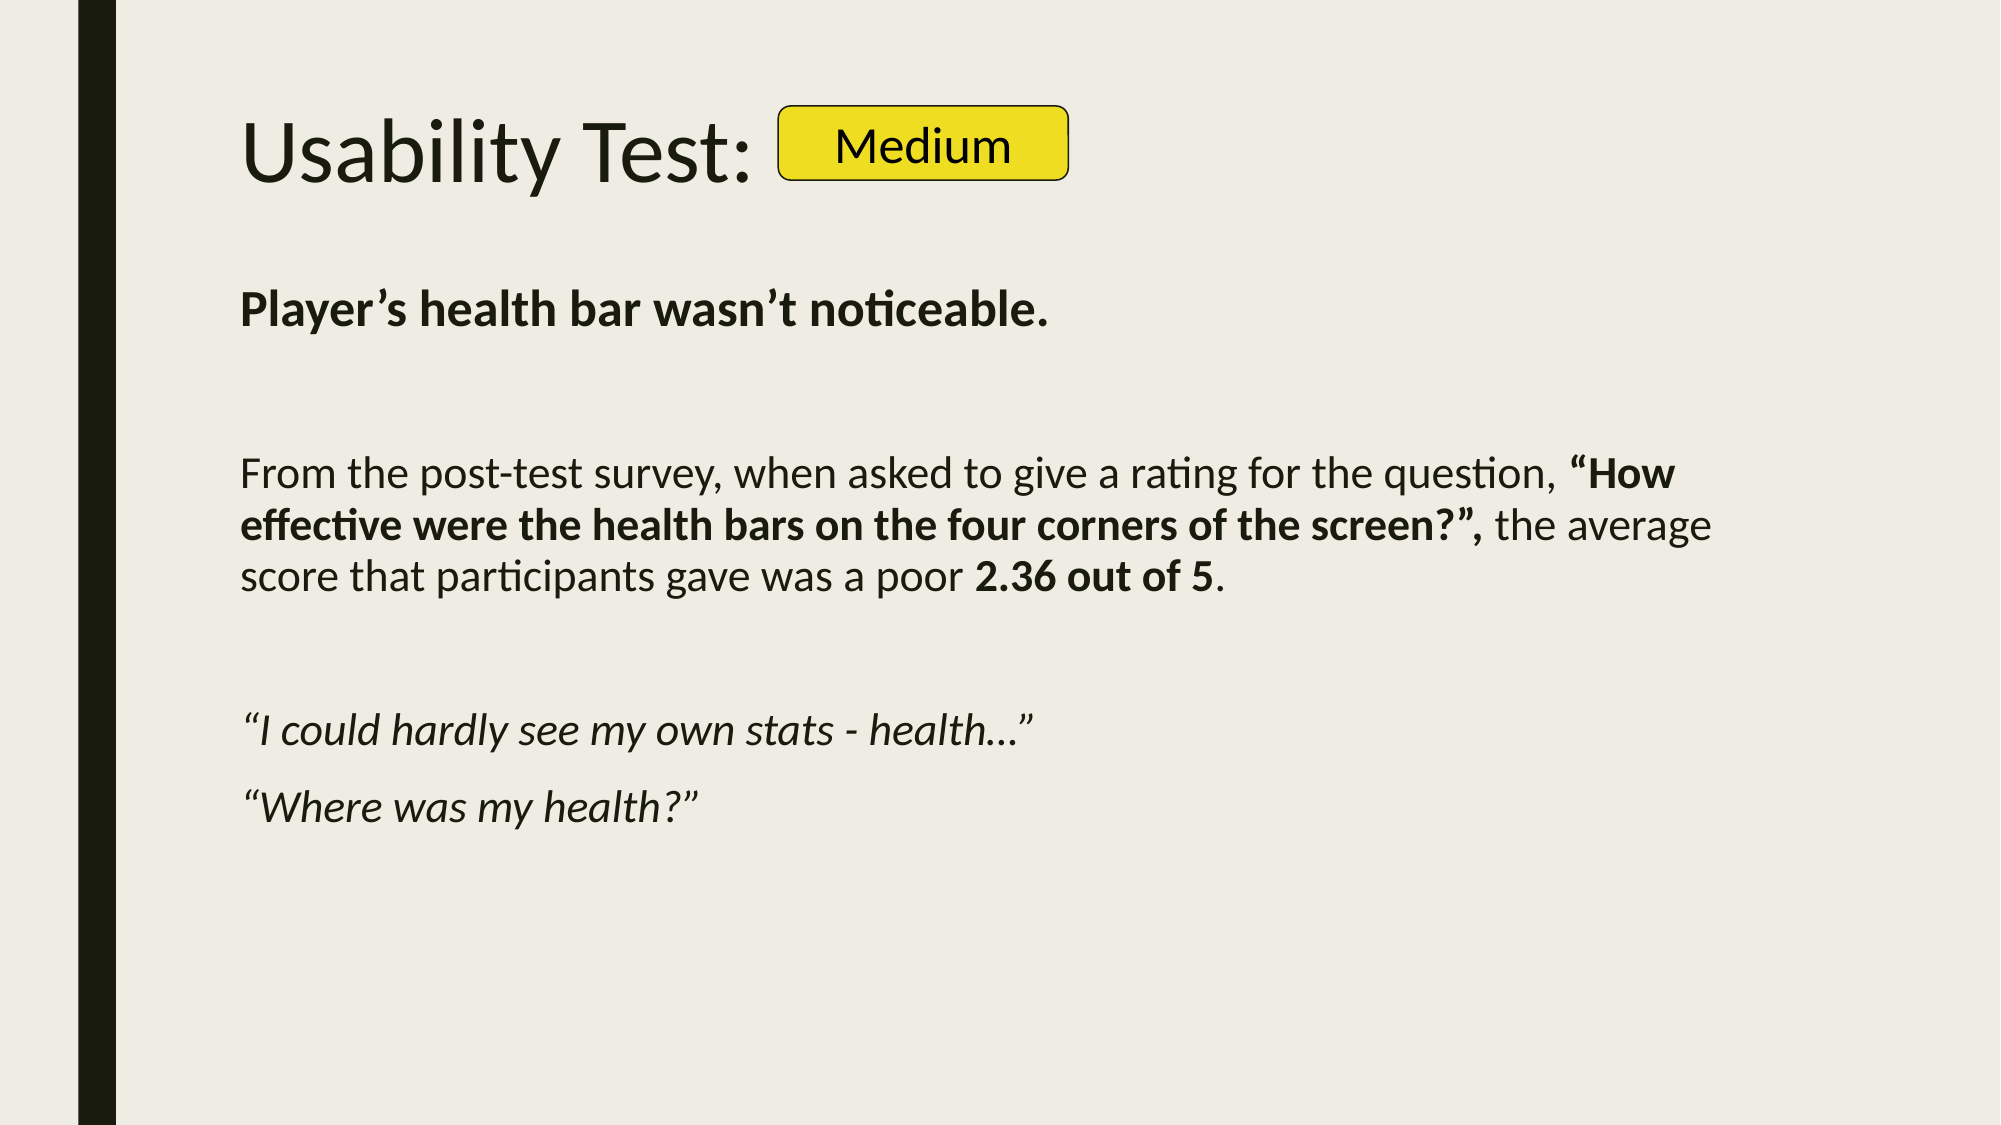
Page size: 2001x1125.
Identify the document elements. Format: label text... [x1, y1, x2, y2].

title Usability Test: [225, 96, 1800, 341]
list Player’s health bar wasn’t noticeable. From the post-test survey, when asked to give a rating for the question, “How effective were the health bars on the four corners of the screen?”, the average score that participants gave was a poor 2.36 out of 5. “I could hardly see my own stats - health…” “Where was my health?” [225, 272, 1775, 1028]
text_box Medium [778, 105, 1069, 181]
